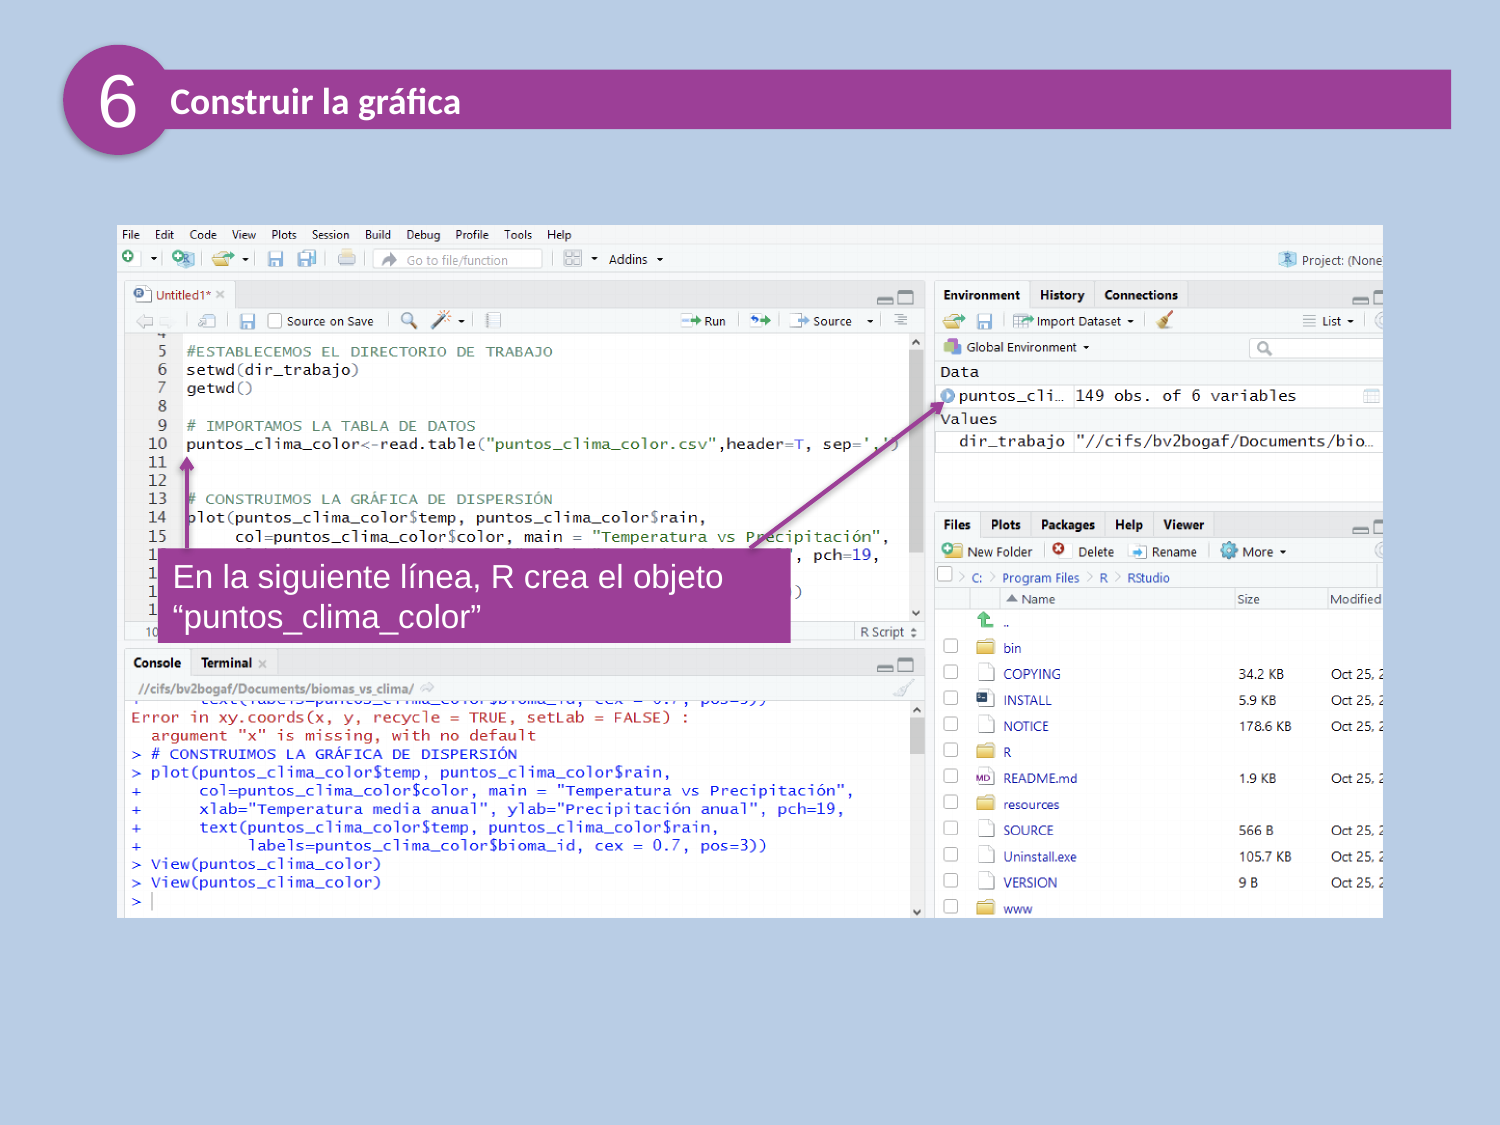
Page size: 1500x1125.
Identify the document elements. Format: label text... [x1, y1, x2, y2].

picture [116, 225, 1384, 919]
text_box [62, 44, 174, 156]
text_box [157, 401, 945, 645]
text_box Construir la gráfica [178, 69, 1452, 130]
